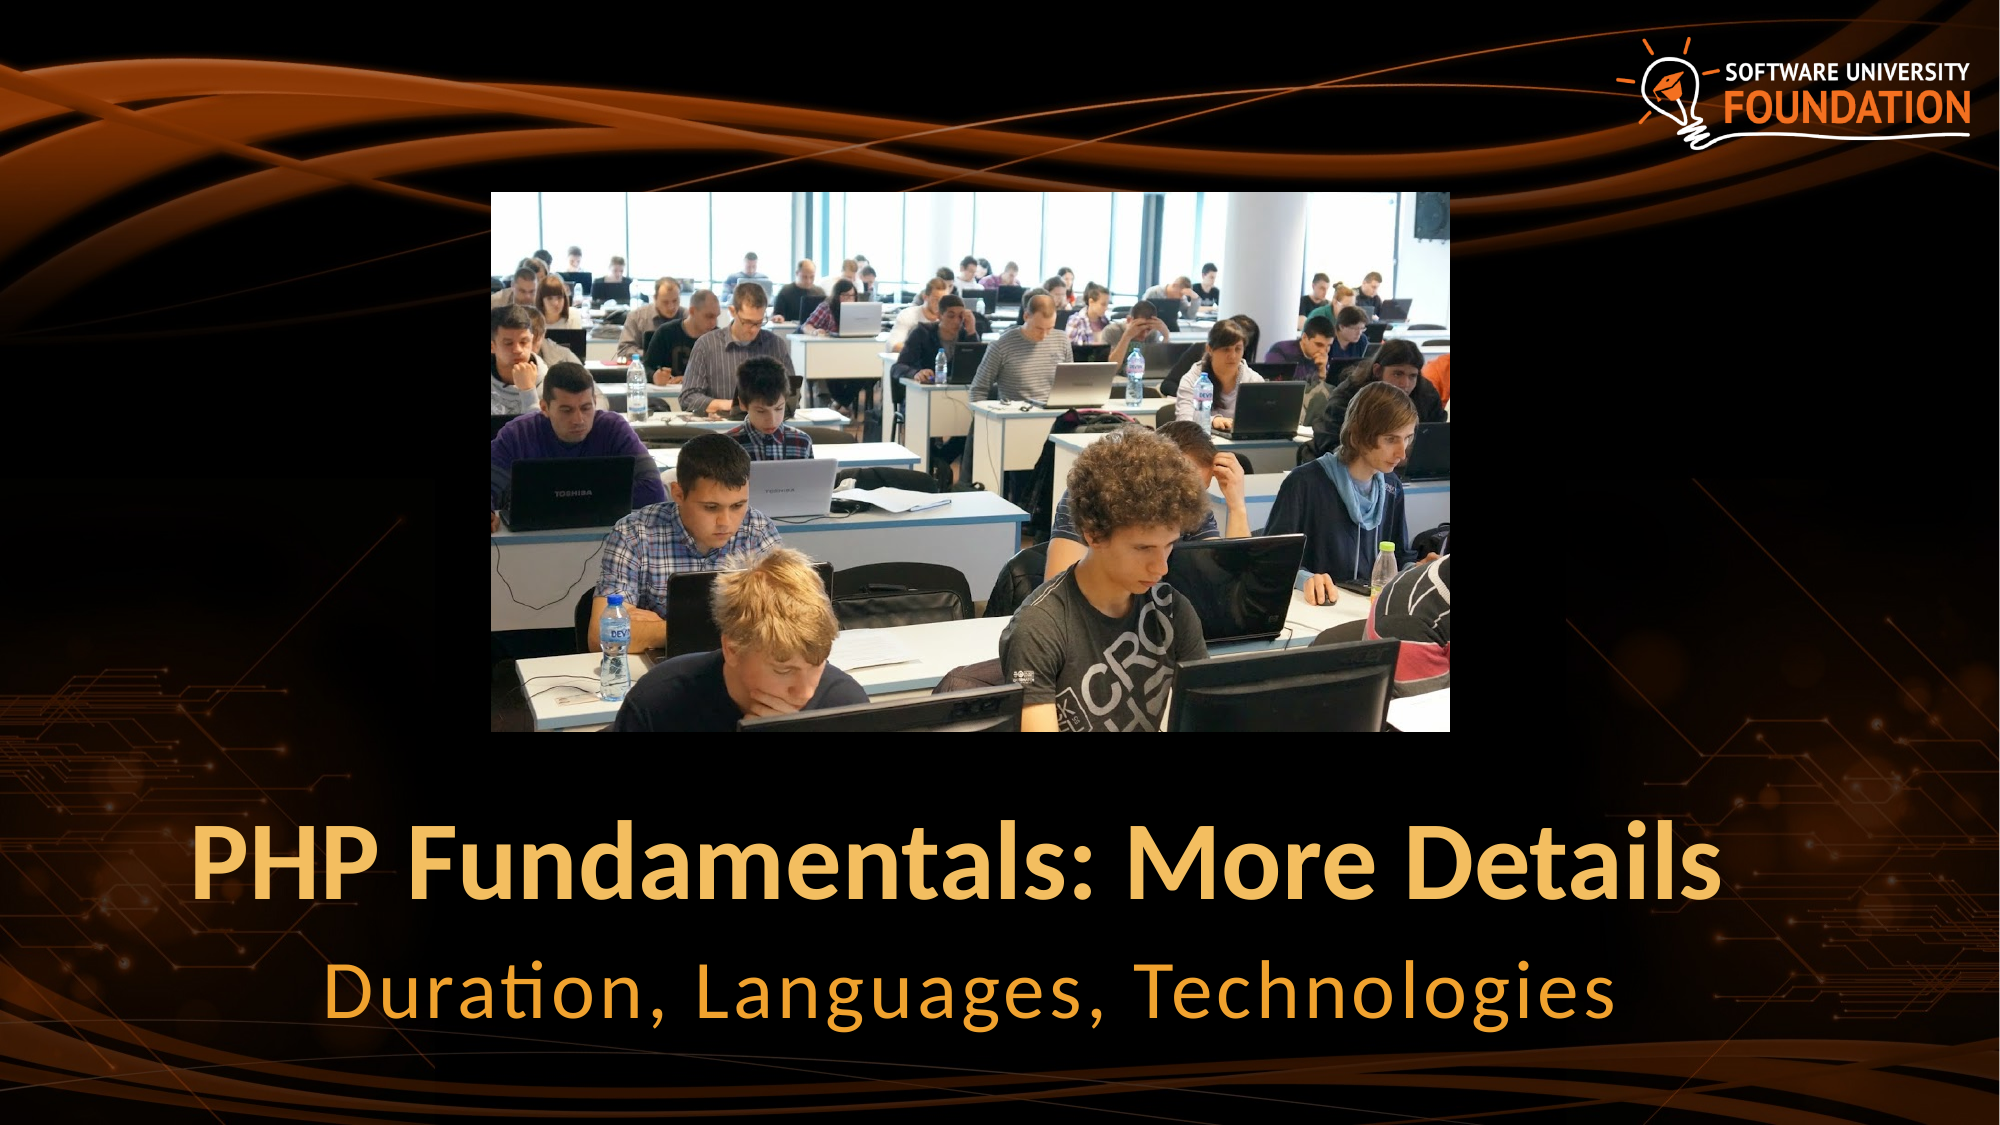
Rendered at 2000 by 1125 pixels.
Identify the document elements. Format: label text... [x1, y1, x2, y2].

list Duration, Languages, Technologies [237, 924, 1704, 1038]
title PHP Fundamentals: More Details [141, 802, 1800, 928]
picture [0, 0, 2000, 1125]
